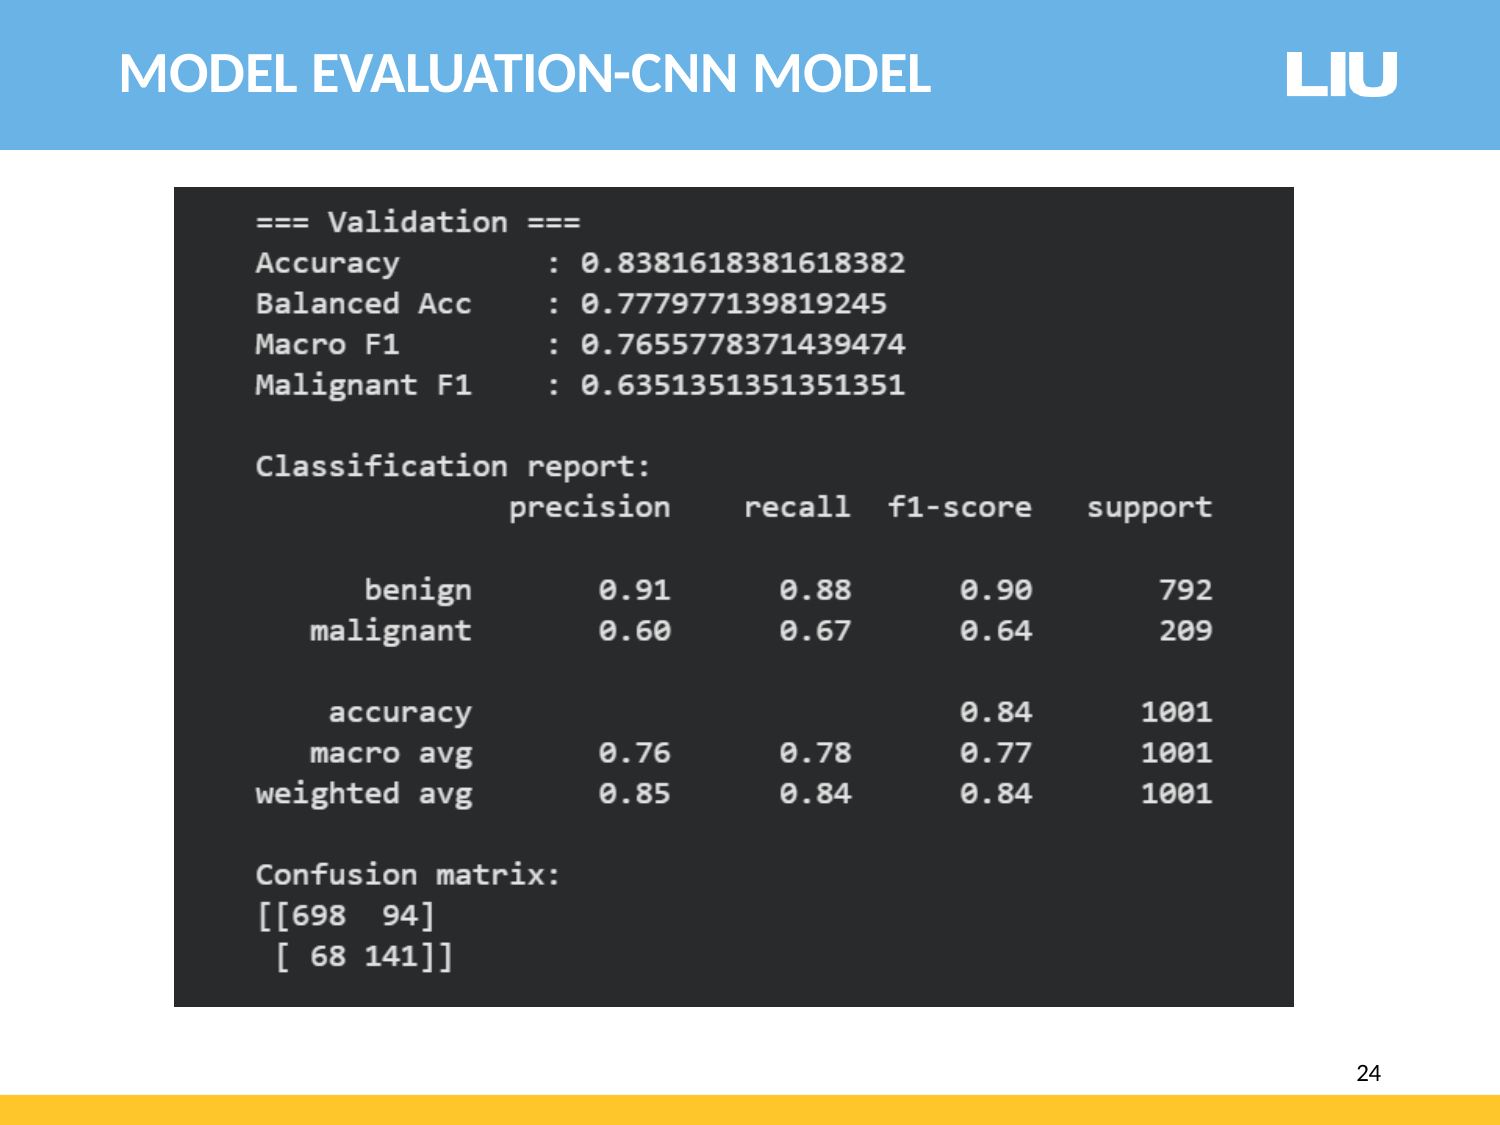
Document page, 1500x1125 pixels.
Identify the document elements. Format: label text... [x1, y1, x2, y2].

title MODEL EVALUATION-CNN MODEL [104, 32, 1161, 223]
picture [1287, 52, 1397, 97]
picture [174, 187, 1295, 1007]
slide_number 24 [1350, 1060, 1391, 1125]
